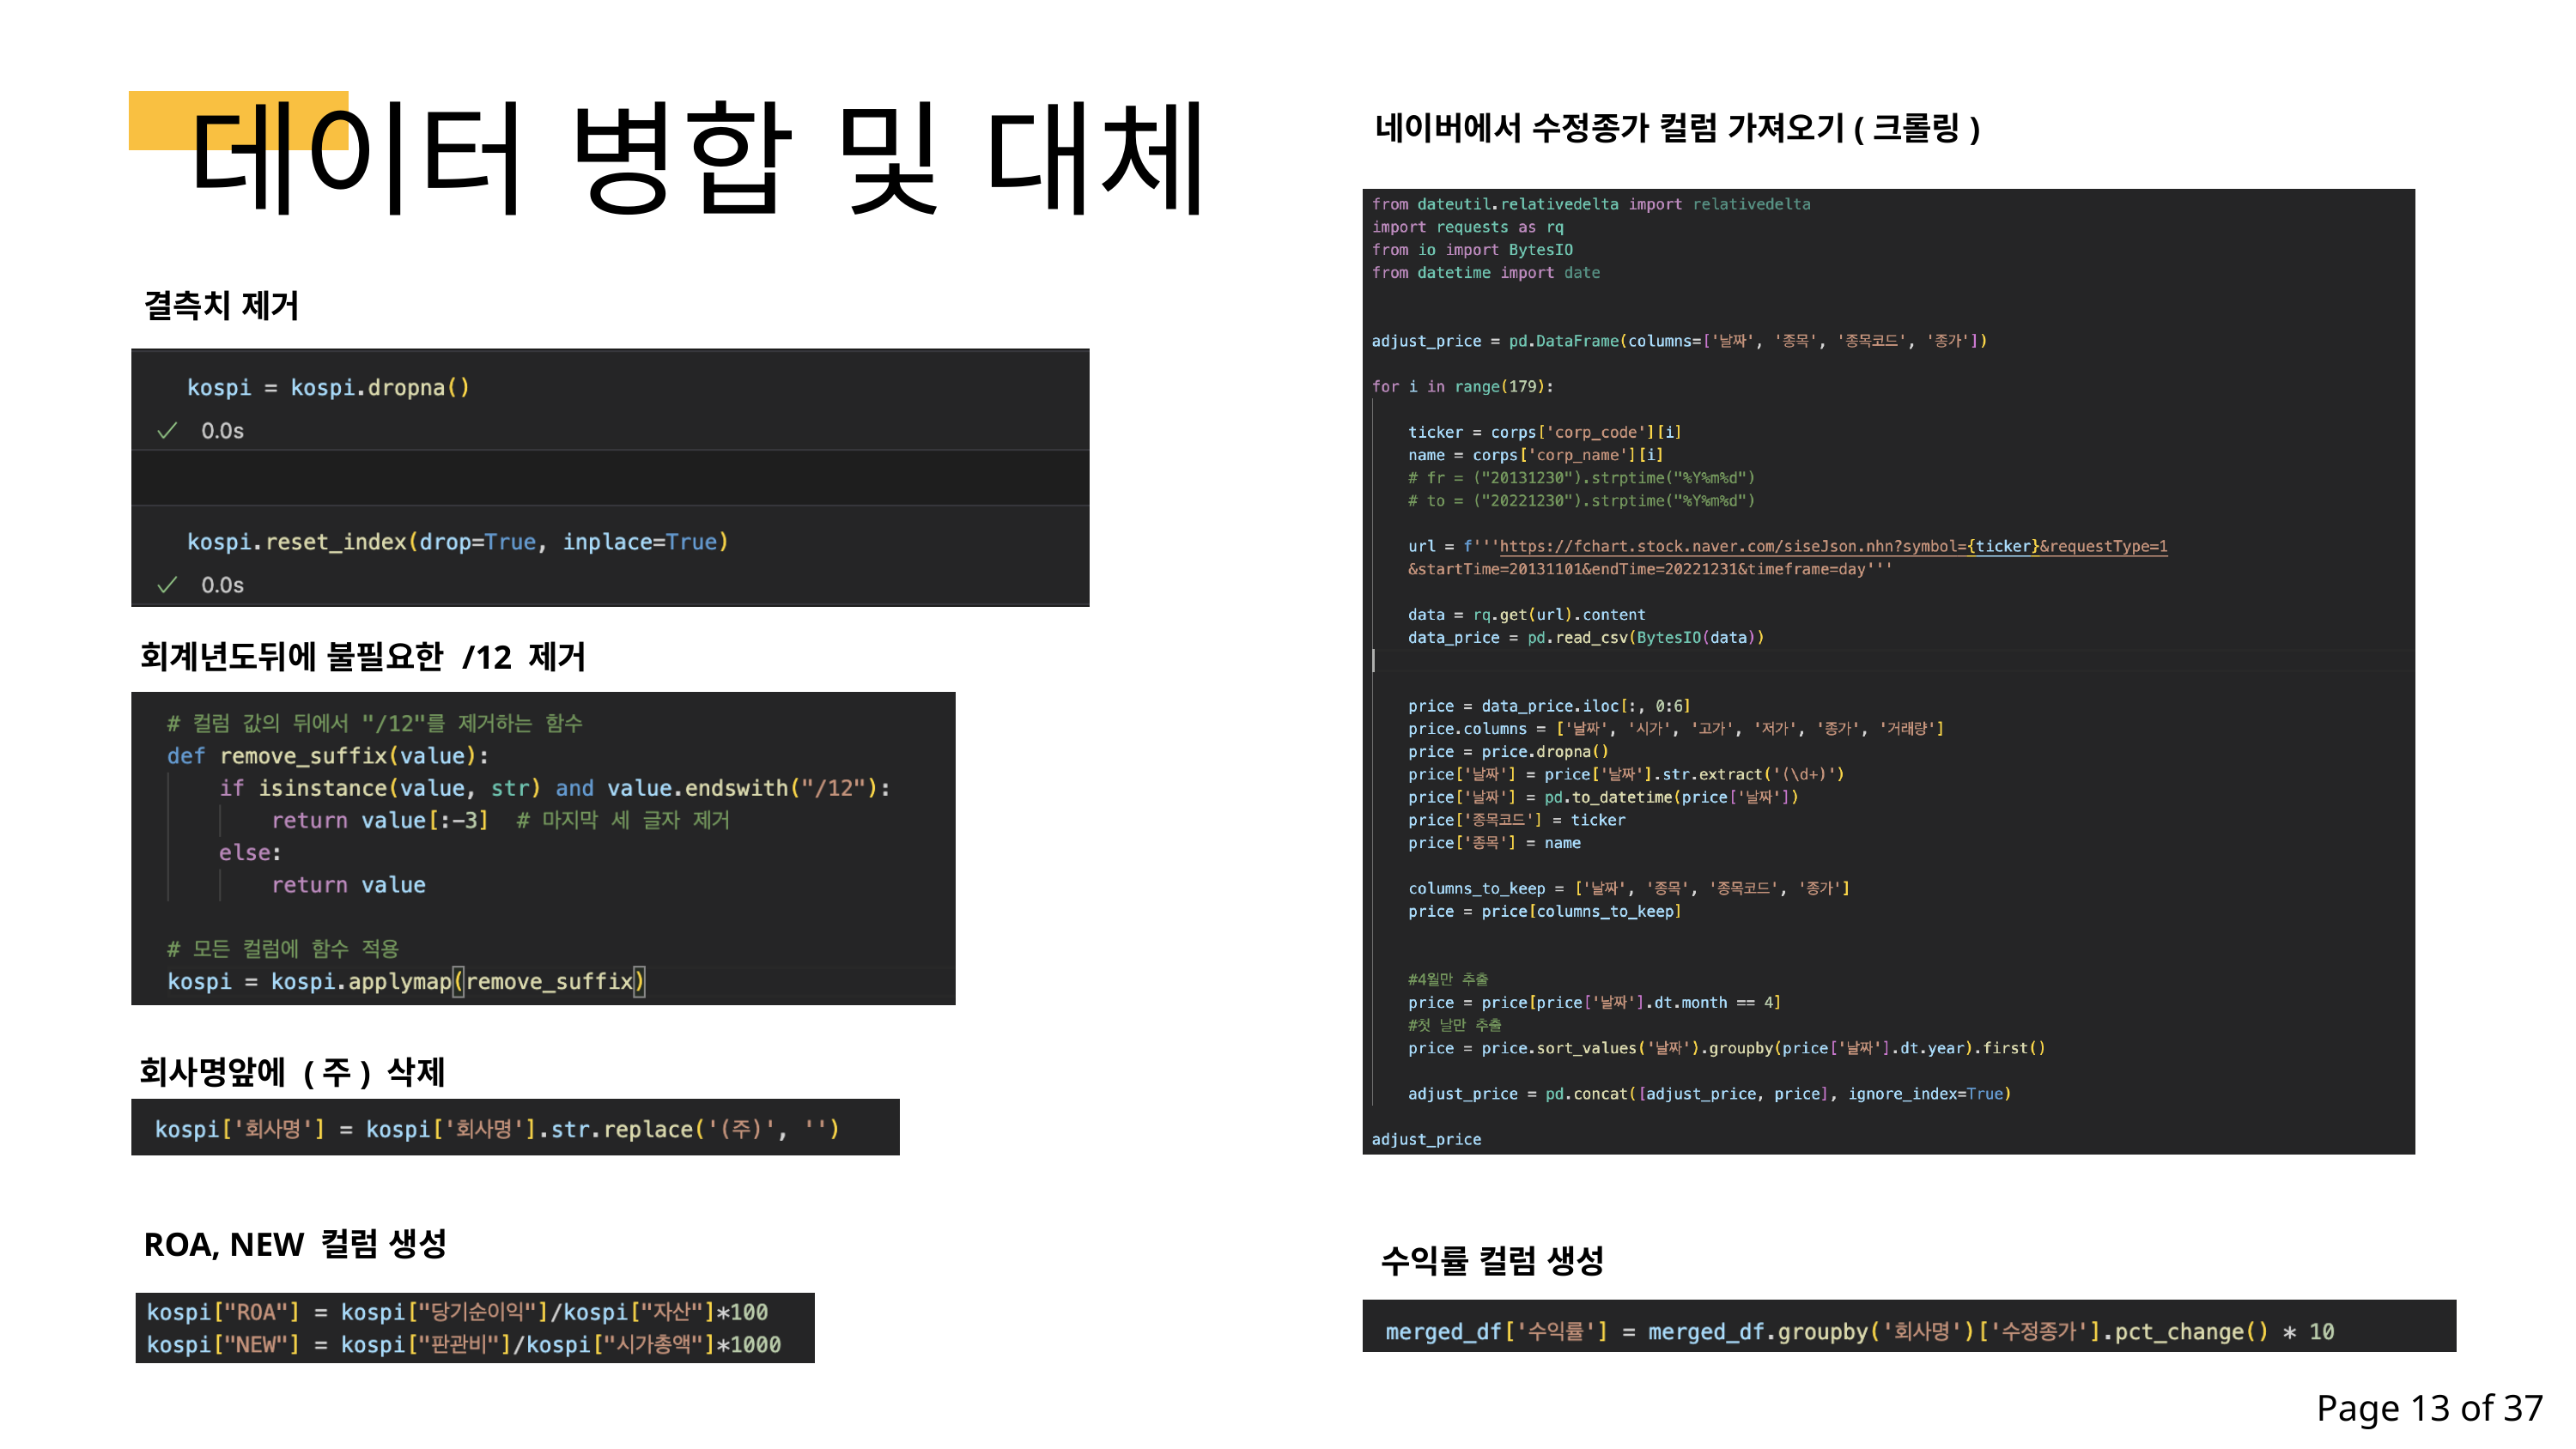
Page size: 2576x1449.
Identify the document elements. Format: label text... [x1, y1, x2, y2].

text_box 수익률 컬럼 생성 [1368, 1234, 1619, 1287]
picture [136, 1293, 815, 1364]
picture [131, 1099, 900, 1155]
picture [1363, 189, 2416, 1155]
text_box 회계년도뒤에 불필요한 /12 제거 [127, 630, 601, 682]
picture [131, 348, 1090, 607]
text_box 데이터 병합 및 대체 [186, 122, 1932, 231]
picture [131, 691, 956, 1006]
text_box Page 13 of 37 [2264, 1377, 2545, 1428]
text_box 네이버에서 수정종가 컬럼 가져오기(크롤링) [1362, 101, 1993, 154]
text_box ROA, NEW 컬럼 생성 [131, 1217, 461, 1270]
text_box 회사명앞에 (주) 삭제 [126, 1046, 459, 1098]
picture [1363, 1300, 2457, 1353]
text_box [128, 90, 349, 150]
text_box 결측치 제거 [131, 279, 314, 331]
